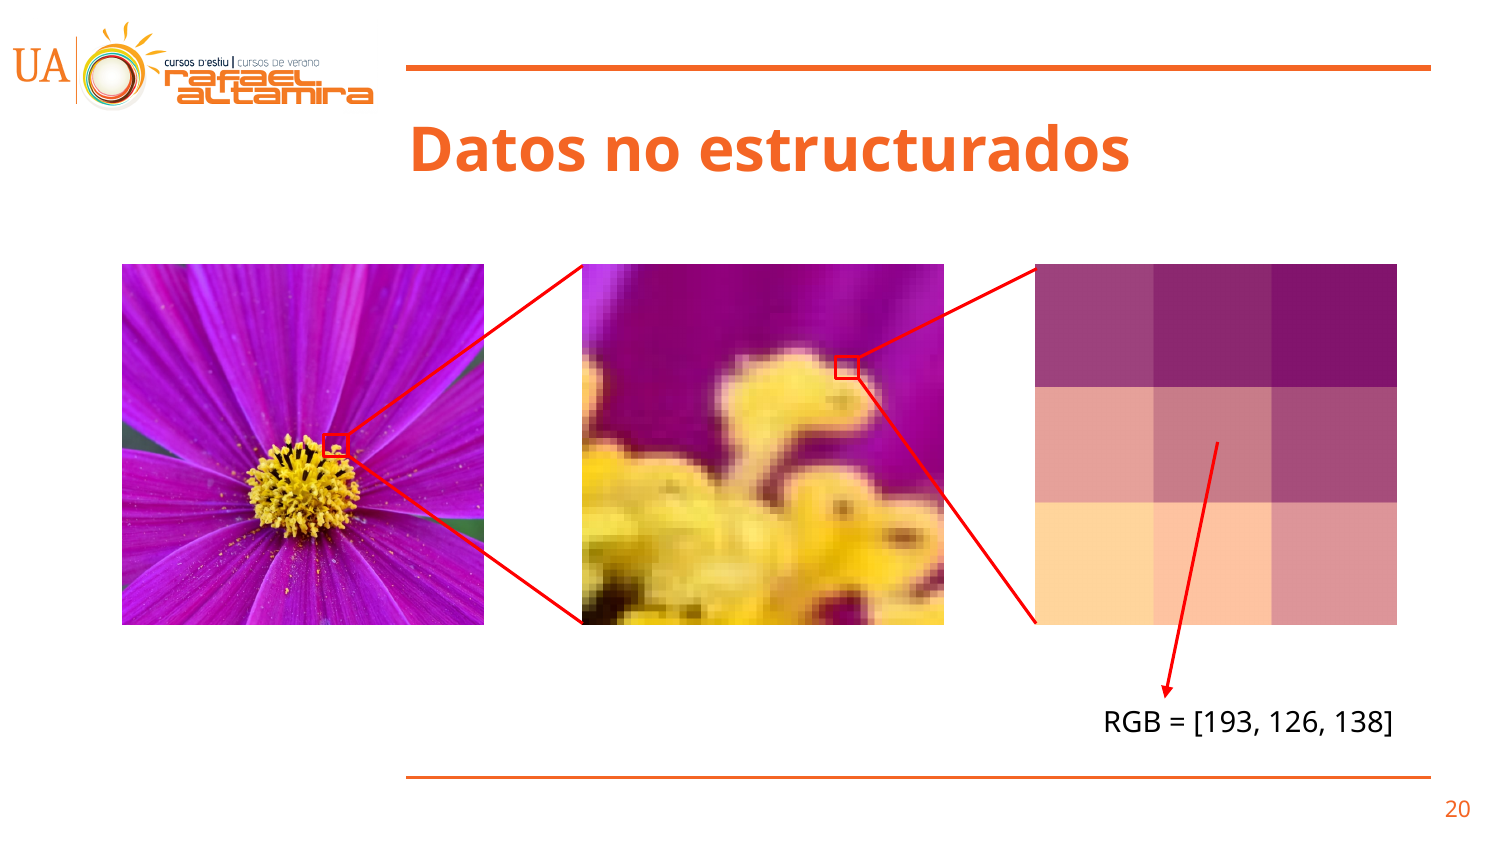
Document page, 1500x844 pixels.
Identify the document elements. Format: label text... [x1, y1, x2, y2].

picture [12, 18, 378, 114]
picture [122, 264, 323, 626]
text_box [323, 264, 833, 626]
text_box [1087, 441, 1500, 755]
slide_number ‹#› [1396, 779, 1487, 844]
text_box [835, 264, 1397, 626]
title Datos no estructurados [393, 94, 1431, 199]
